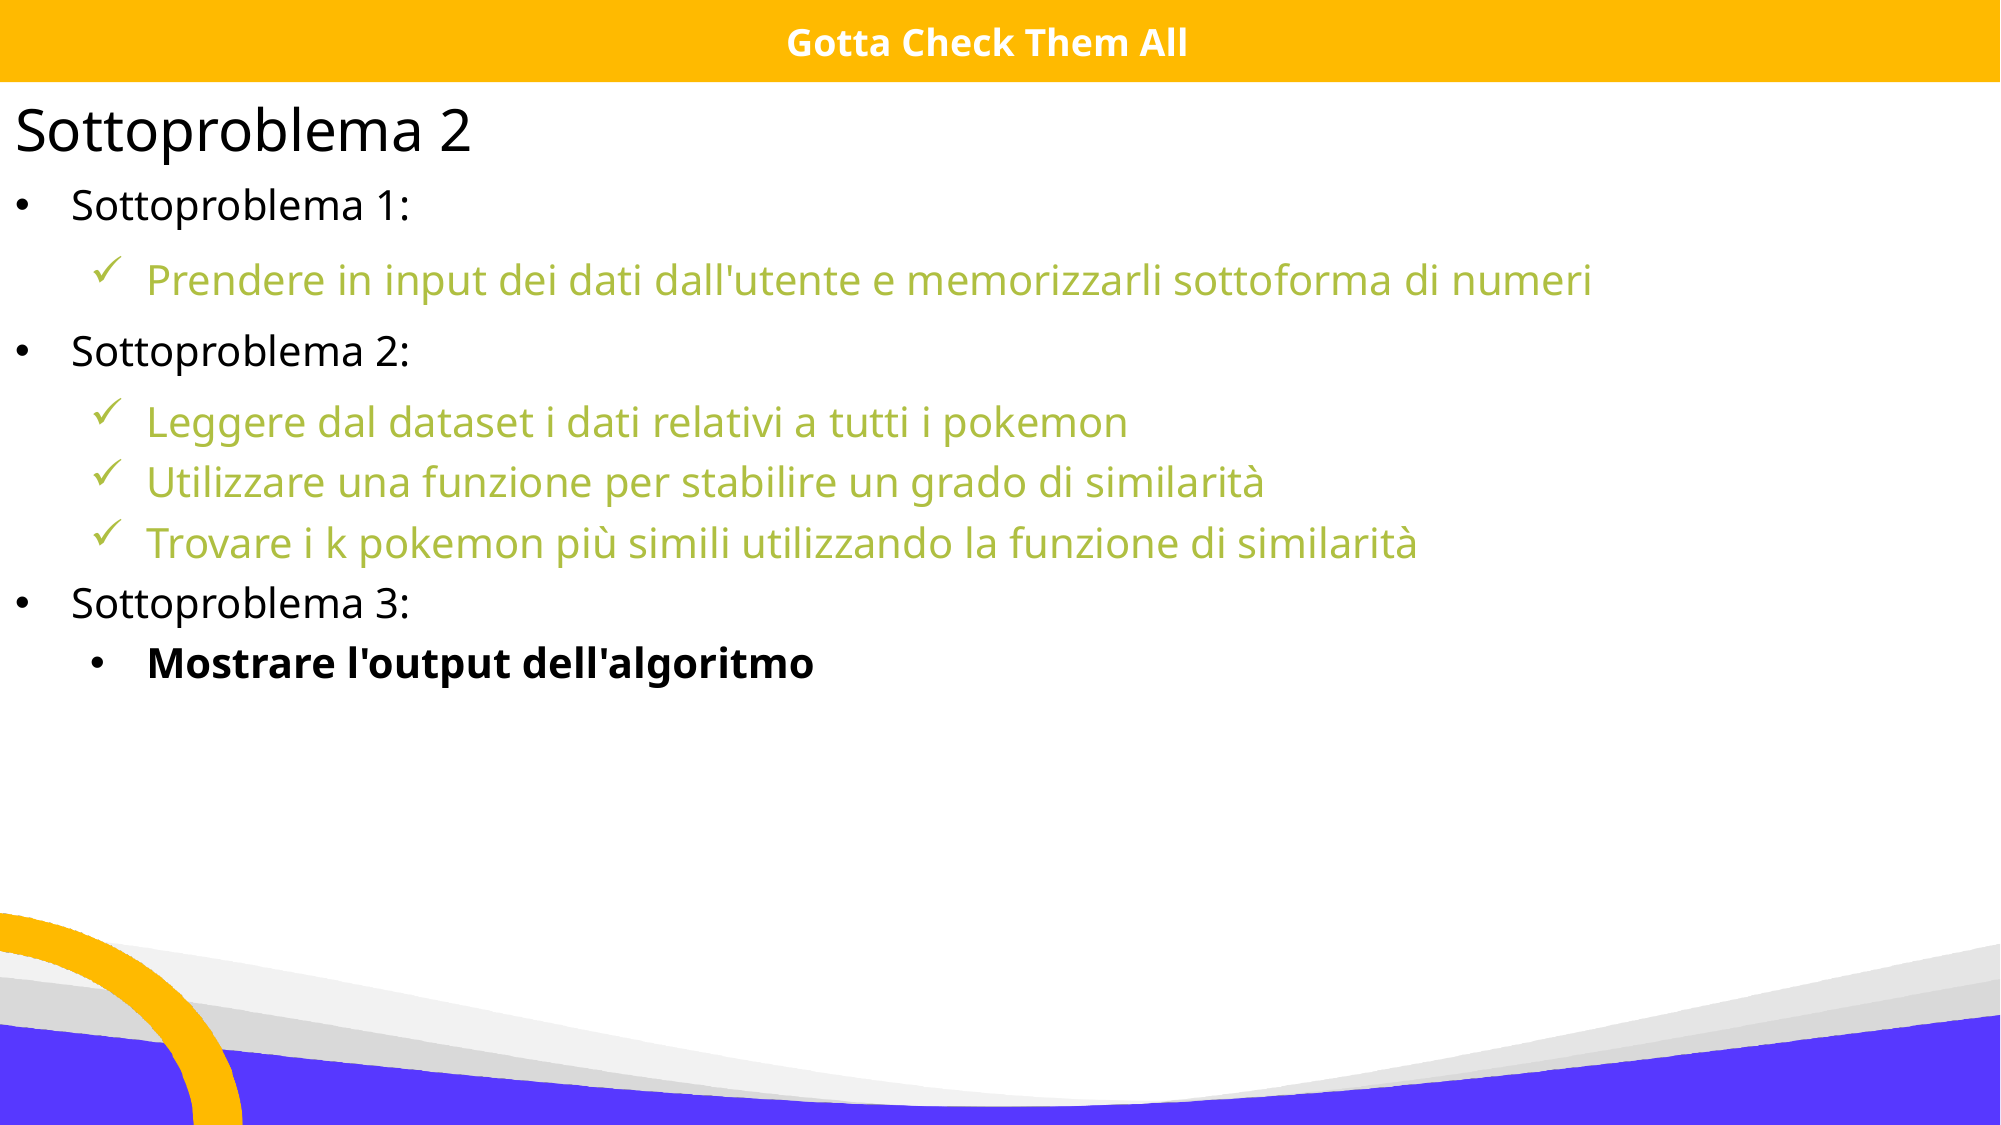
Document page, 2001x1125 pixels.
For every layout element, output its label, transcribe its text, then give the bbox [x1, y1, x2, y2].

text_box Gotta Check Them All [242, 11, 1743, 72]
text_box Sottoproblema 2 [0, 85, 1445, 171]
text_box Sottoproblema 1: Prendere in input dei dati dall'utente e memorizzarli sottoforma di numeri Sottoproblema 2: Leggere dal dataset i dati relativi a tutti i pokemon Utilizzare una funzione per stabilire un grado di similarità Trovare i k pokemon più simili utilizzando la funzione di similarità Sottoproblema 3: Mostrare l'output dell'algoritmo [0, 171, 1852, 745]
picture [0, 896, 2001, 1125]
